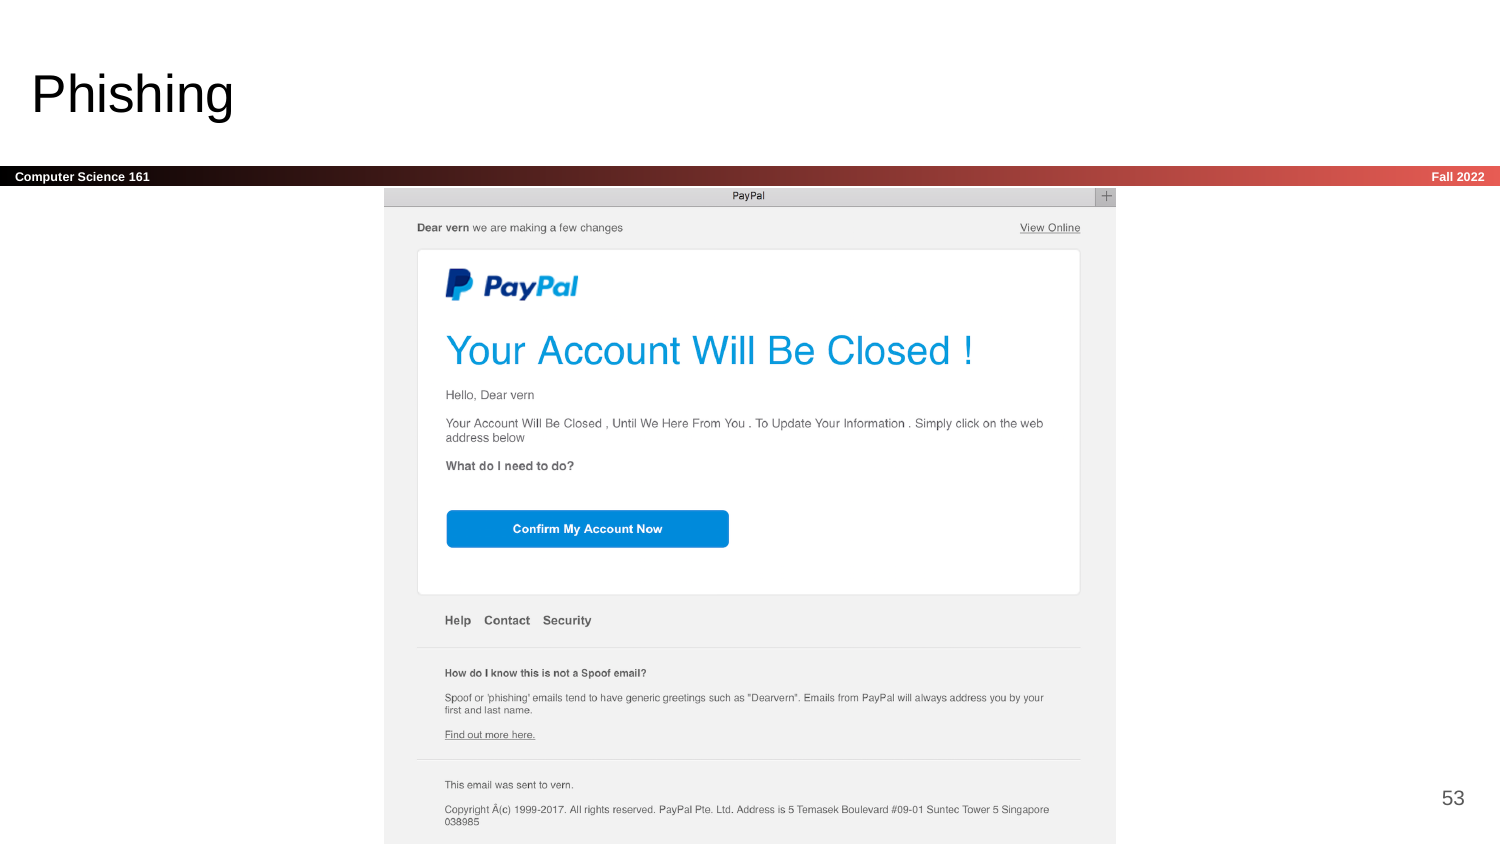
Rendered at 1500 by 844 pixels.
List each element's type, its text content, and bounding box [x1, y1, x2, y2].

title Phishing [16, 44, 1415, 139]
picture [384, 188, 1116, 844]
slide_number ‹#› [1389, 764, 1480, 830]
